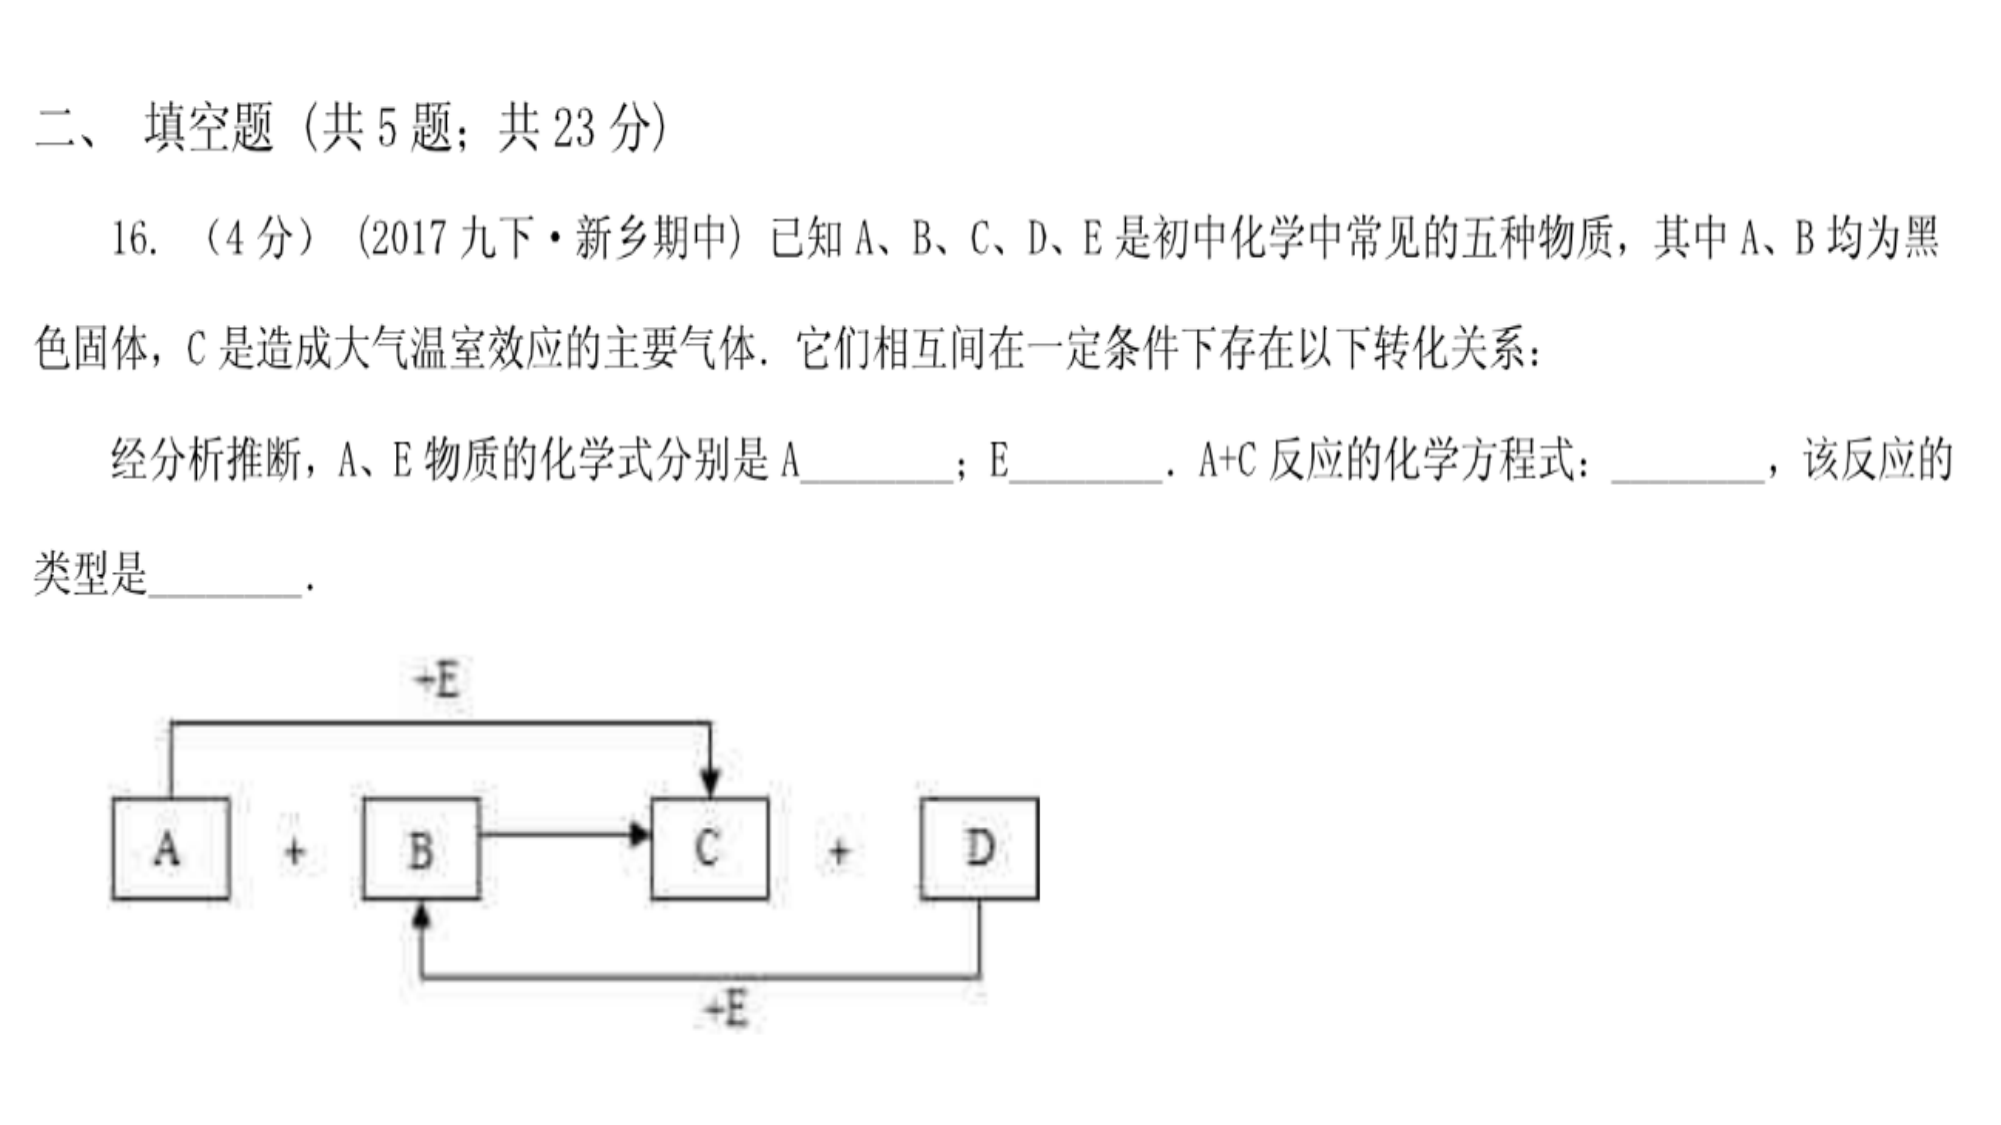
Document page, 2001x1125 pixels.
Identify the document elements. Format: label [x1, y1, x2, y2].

picture [0, 83, 2000, 1043]
